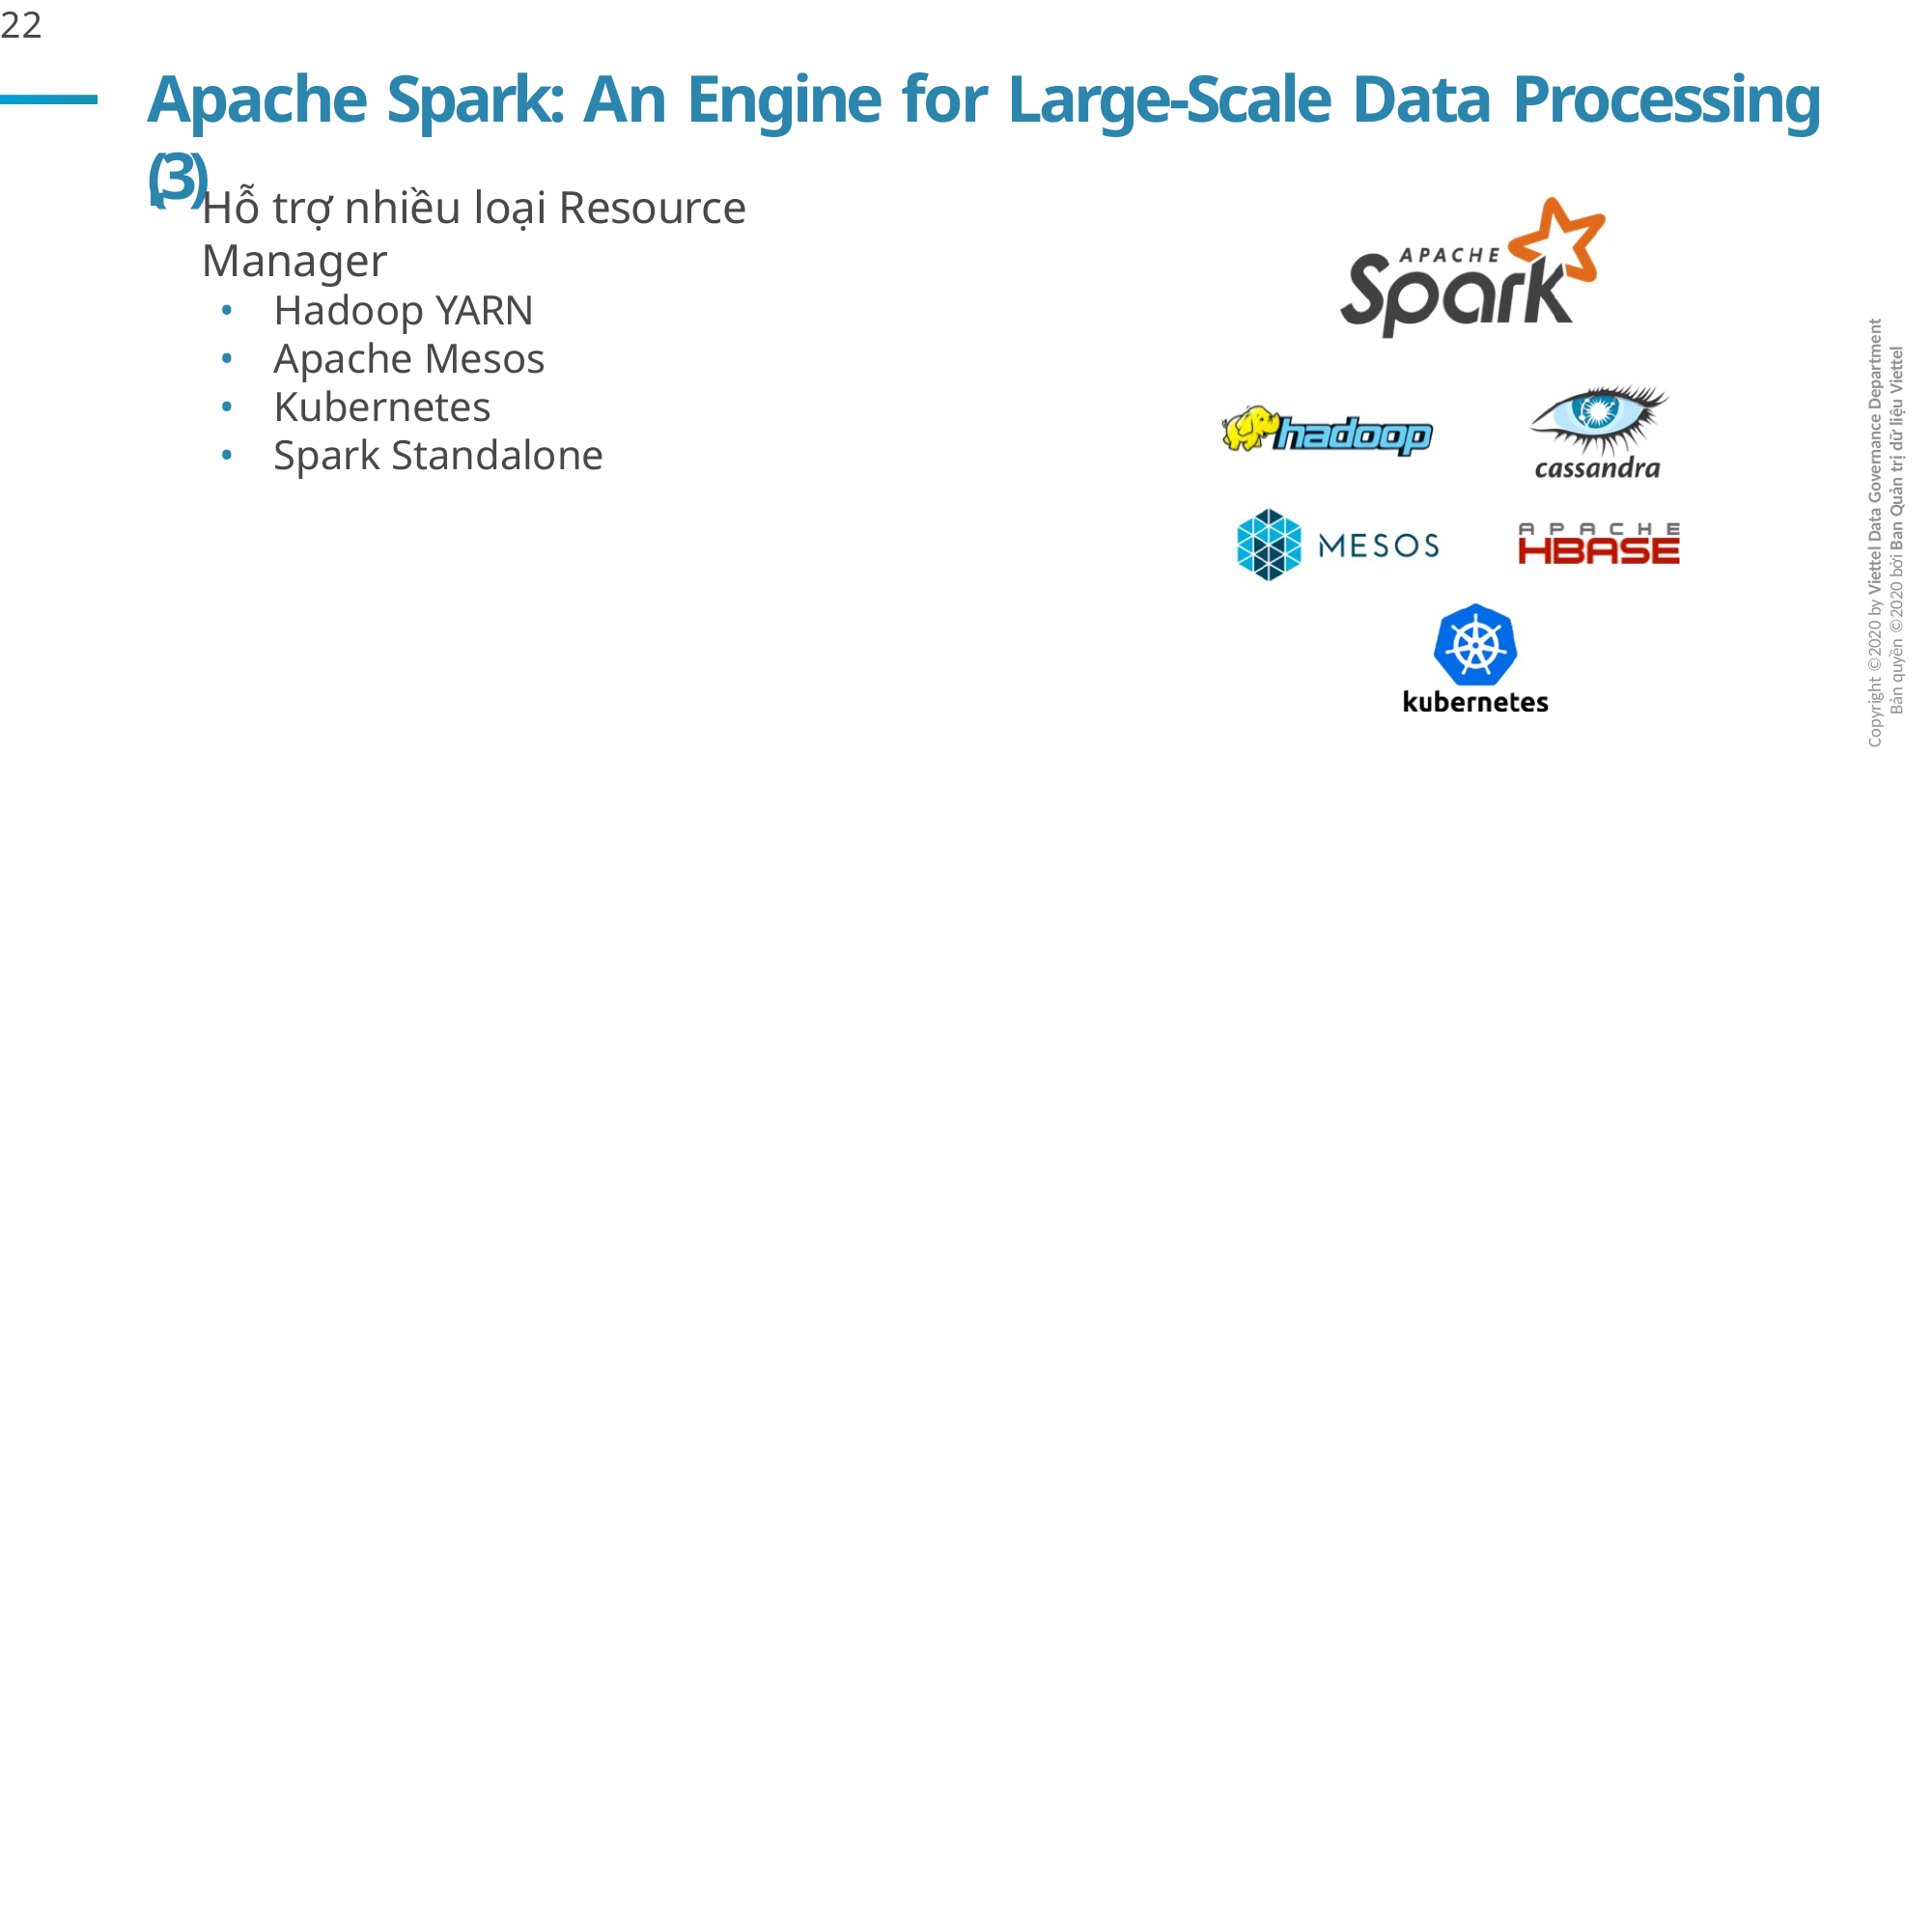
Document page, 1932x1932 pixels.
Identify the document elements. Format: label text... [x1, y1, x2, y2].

title Apache Spark: An Engine for Large-Scale Data Processing (3) [37, 55, 1894, 380]
text_box Copyright ©2020 by Viettel Data Governance Department Bản quyền ©2020 bởi Ban Quản trị dữ liệu Viettel [1864, 314, 1910, 752]
picture [50, 95, 98, 104]
text_box 22 [0, 0, 44, 46]
picture [1220, 196, 1680, 713]
text_box Hỗ trợ nhiều loại Resource Manager Hadoop YARN Apache Mesos Kubernetes Spark Standalone [145, 177, 929, 479]
